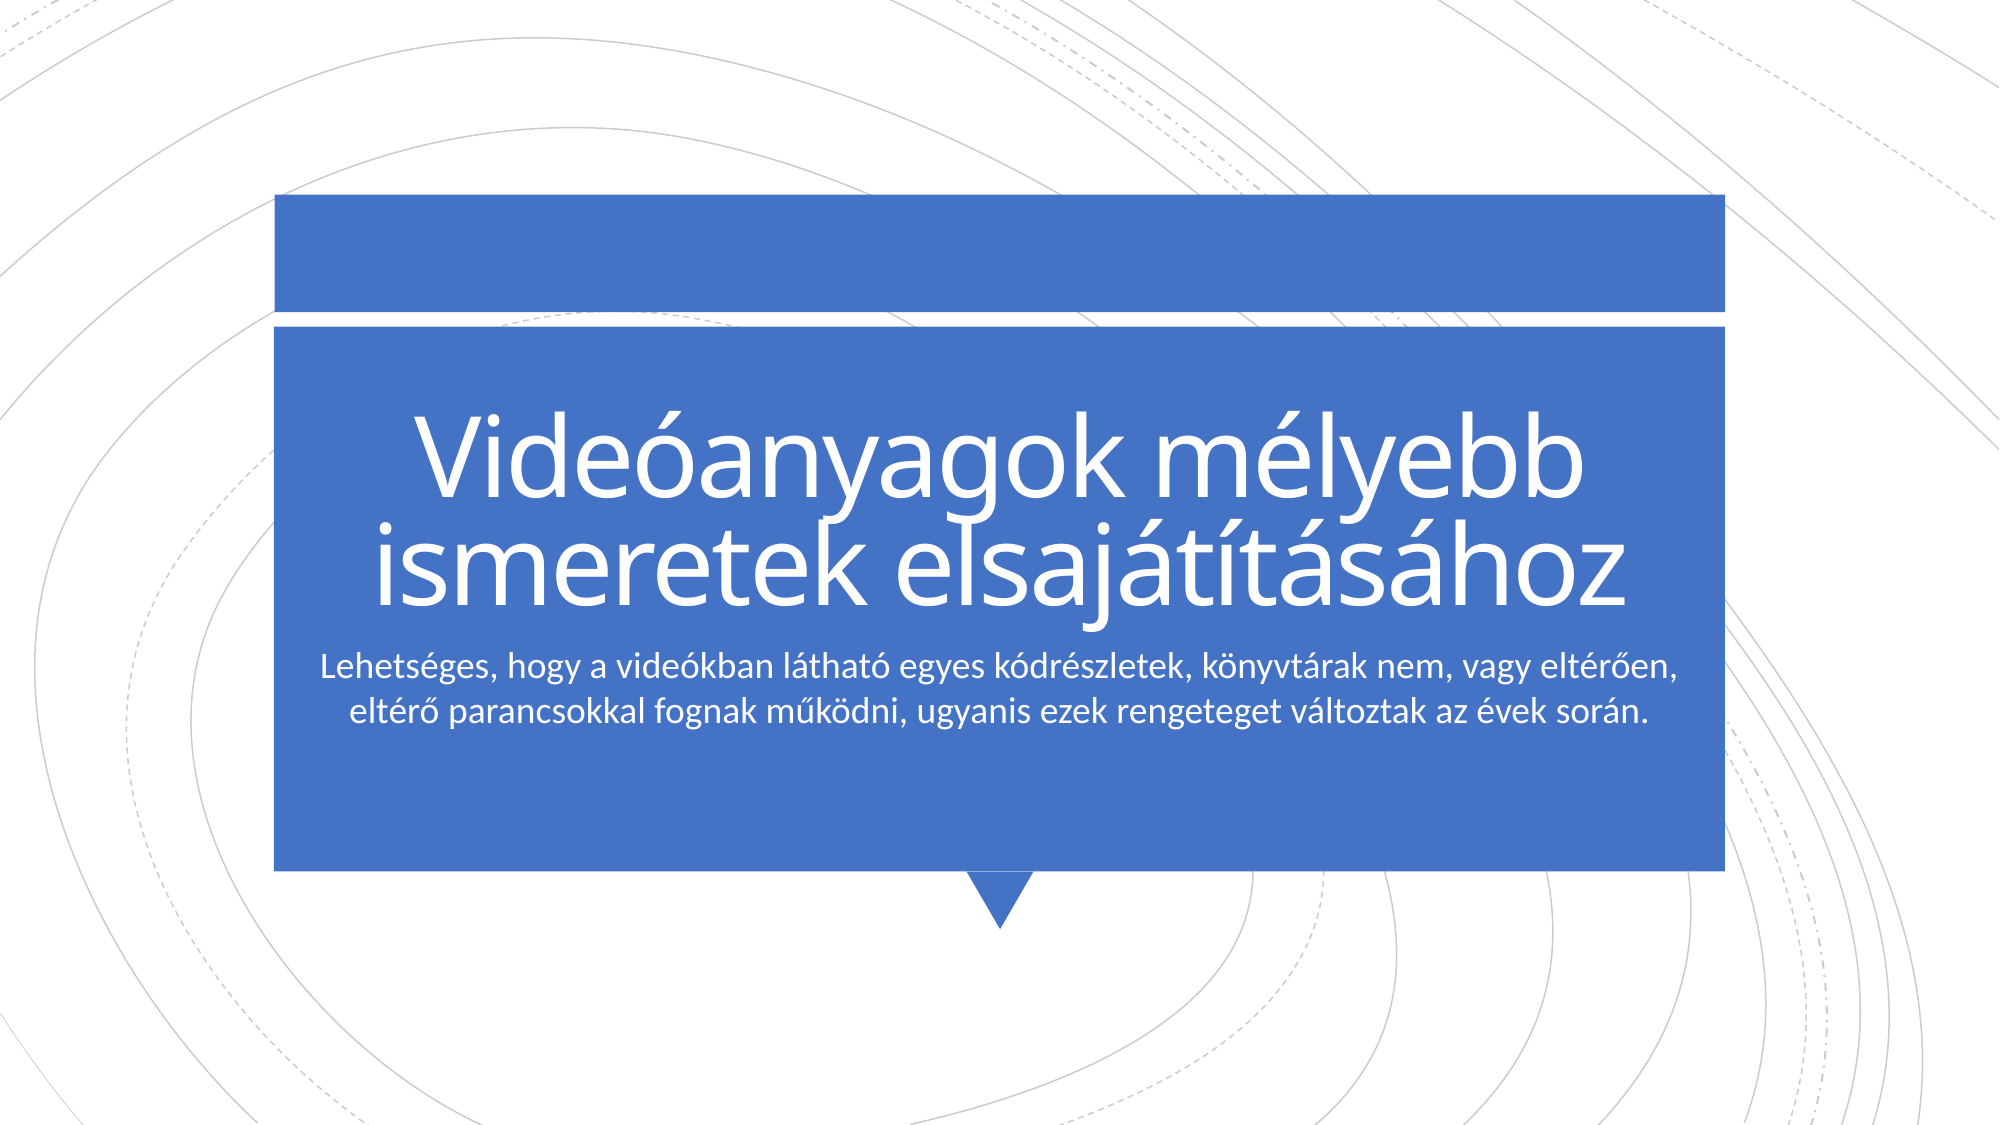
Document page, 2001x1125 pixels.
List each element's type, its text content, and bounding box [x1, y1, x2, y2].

subtitle Lehetséges, hogy a videókban látható egyes kódrészletek, könyvtárak nem, vagy eltérően, eltérő parancsokkal fognak működni, ugyanis ezek rengeteget változtak az évek során. [288, 640, 1712, 858]
title Videóanyagok mélyebb ismeretek elsajátításához [288, 340, 1713, 628]
